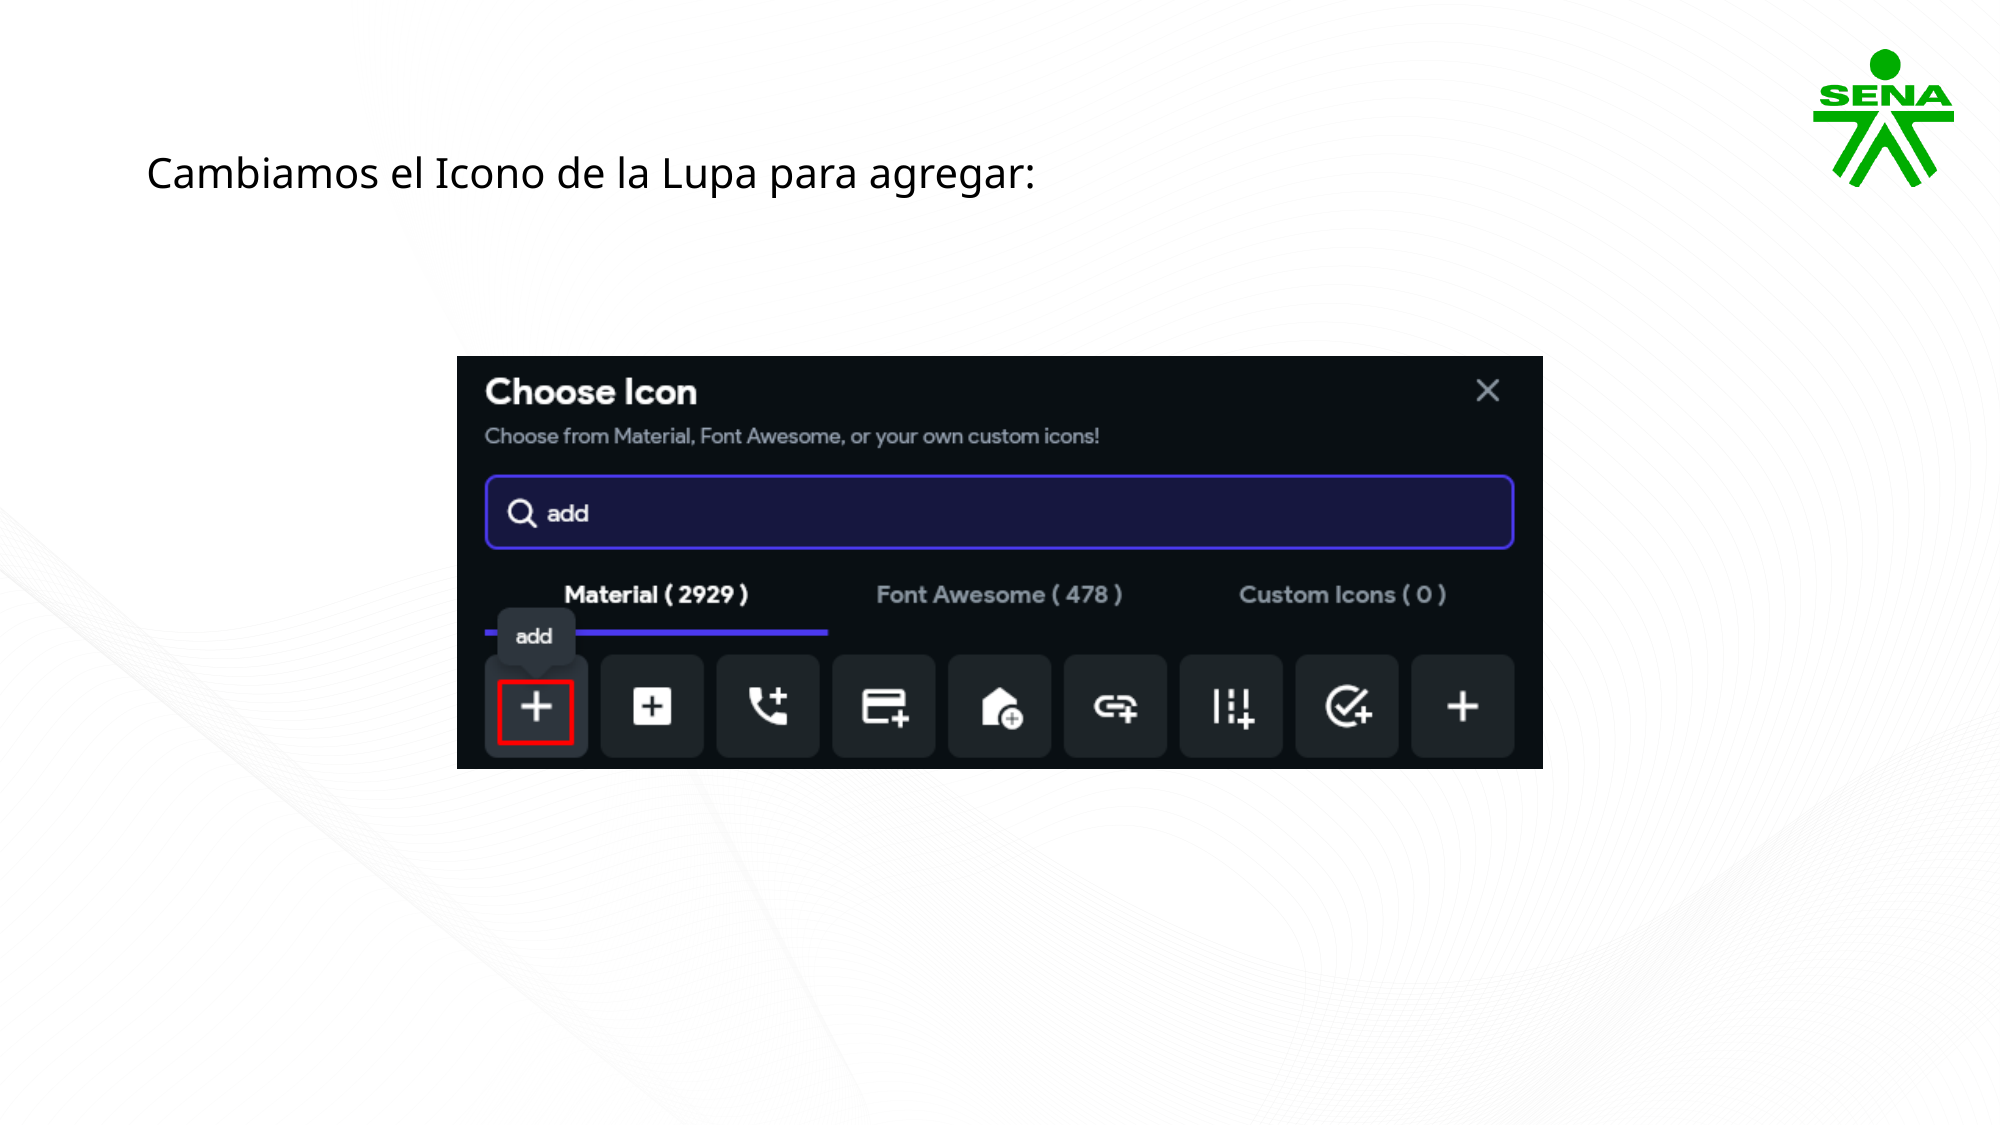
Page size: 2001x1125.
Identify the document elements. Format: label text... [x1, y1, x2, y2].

text_box Cambiamos el Icono de la Lupa para agregar: [131, 138, 1800, 204]
picture [0, 0, 2000, 1125]
